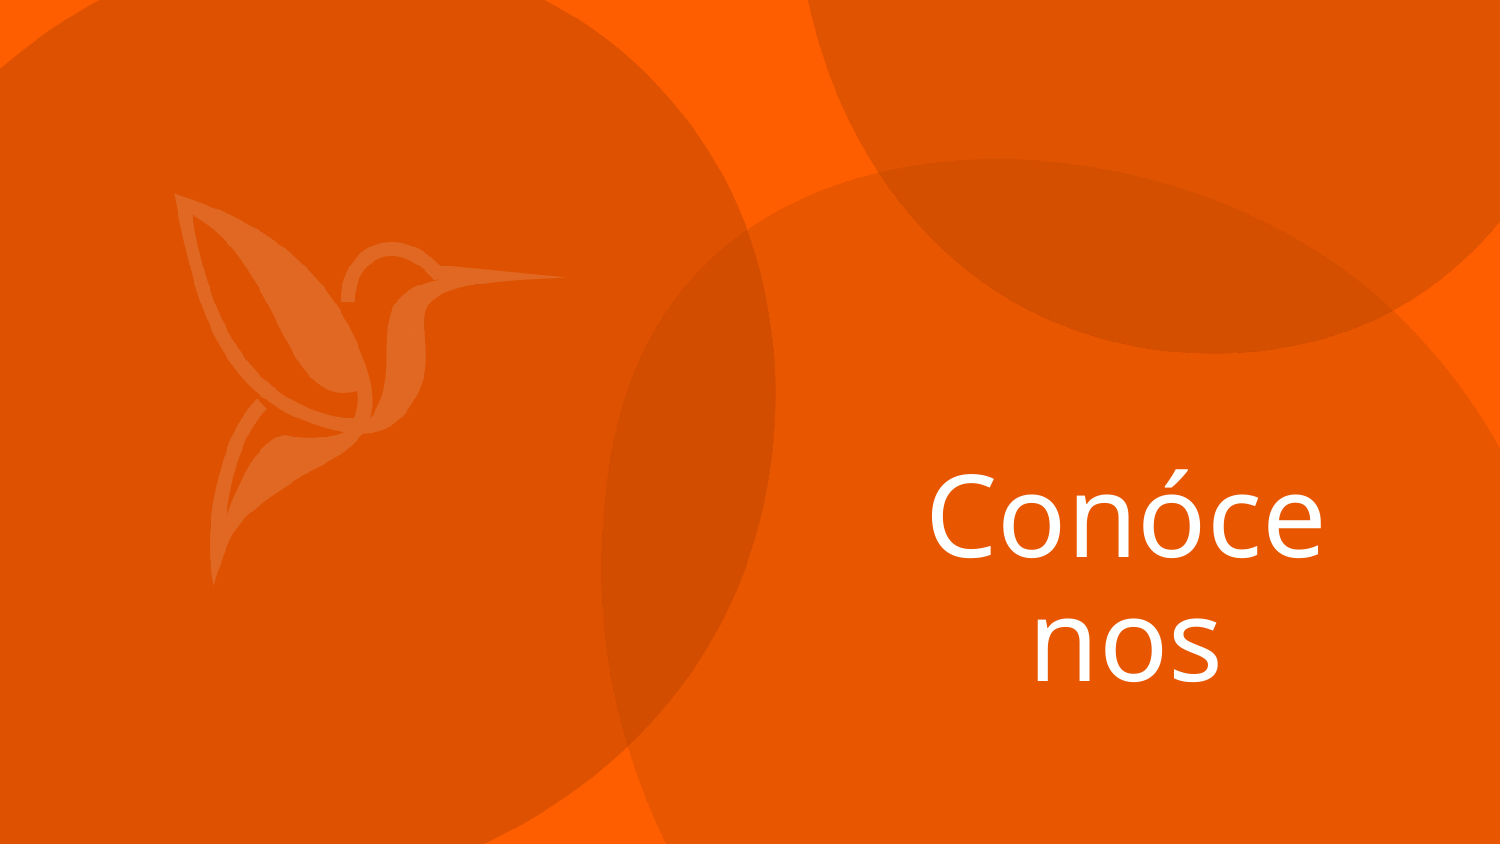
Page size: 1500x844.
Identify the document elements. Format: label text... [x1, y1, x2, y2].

picture [0, 0, 1500, 844]
list Conócenos [882, 453, 1371, 844]
